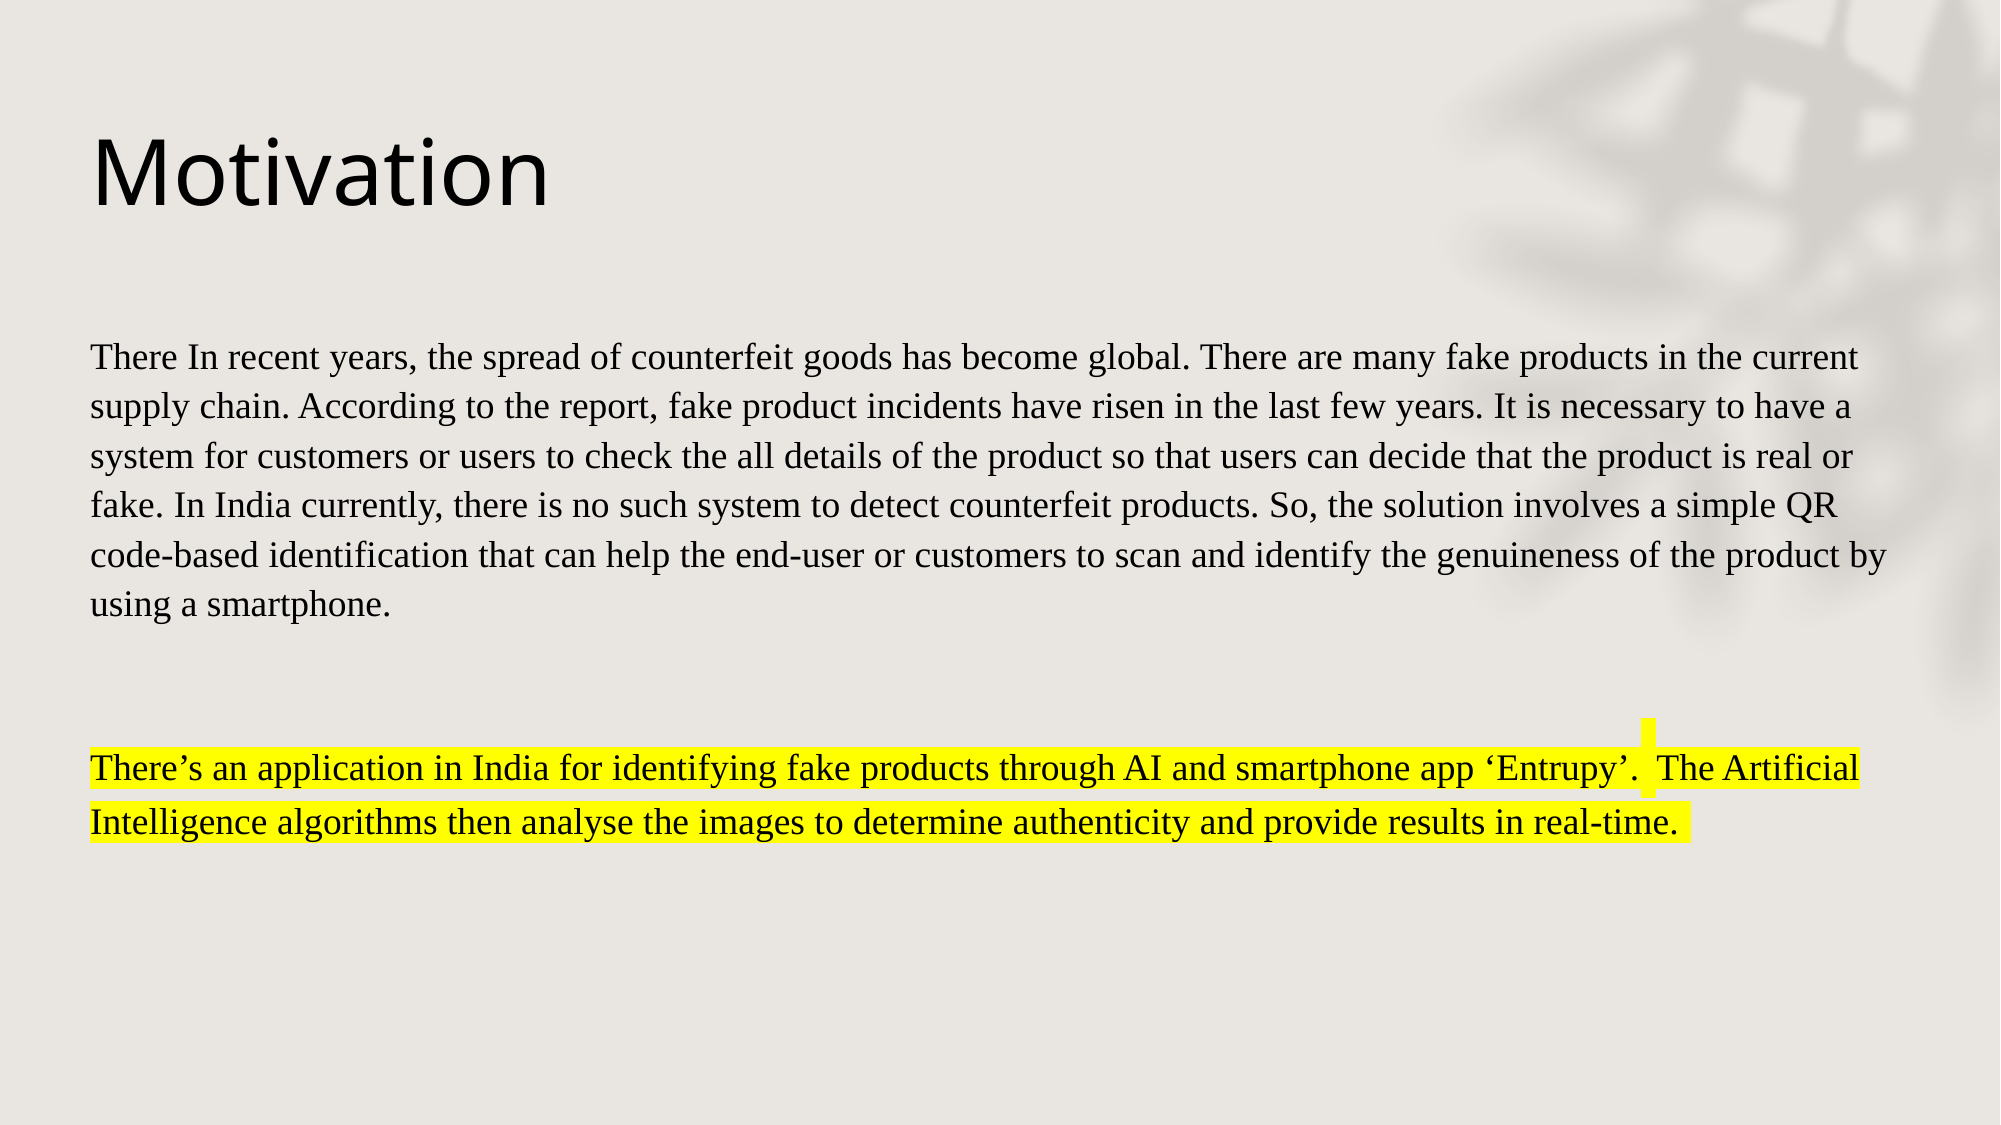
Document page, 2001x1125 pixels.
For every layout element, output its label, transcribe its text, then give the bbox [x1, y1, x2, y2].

list There In recent years, the spread of counterfeit goods has become global. There are many fake products in the current supply chain. According to the report, fake product incidents have risen in the last few years. It is necessary to have a system for customers or users to check the all details of the product so that users can decide that the product is real or fake. In India currently, there is no such system to detect counterfeit products. So, the solution involves a simple QR code-based identification that can help the end-user or customers to scan and identify the genuineness of the product by using a smartphone. There’s an application in India for identifying fake products through AI and smartphone app ‘Entrupy’. The Artificial Intelligence algorithms then analyse the images to determine authenticity and provide results in real-time. [75, 319, 1925, 1009]
title Motivation [75, 60, 1863, 278]
